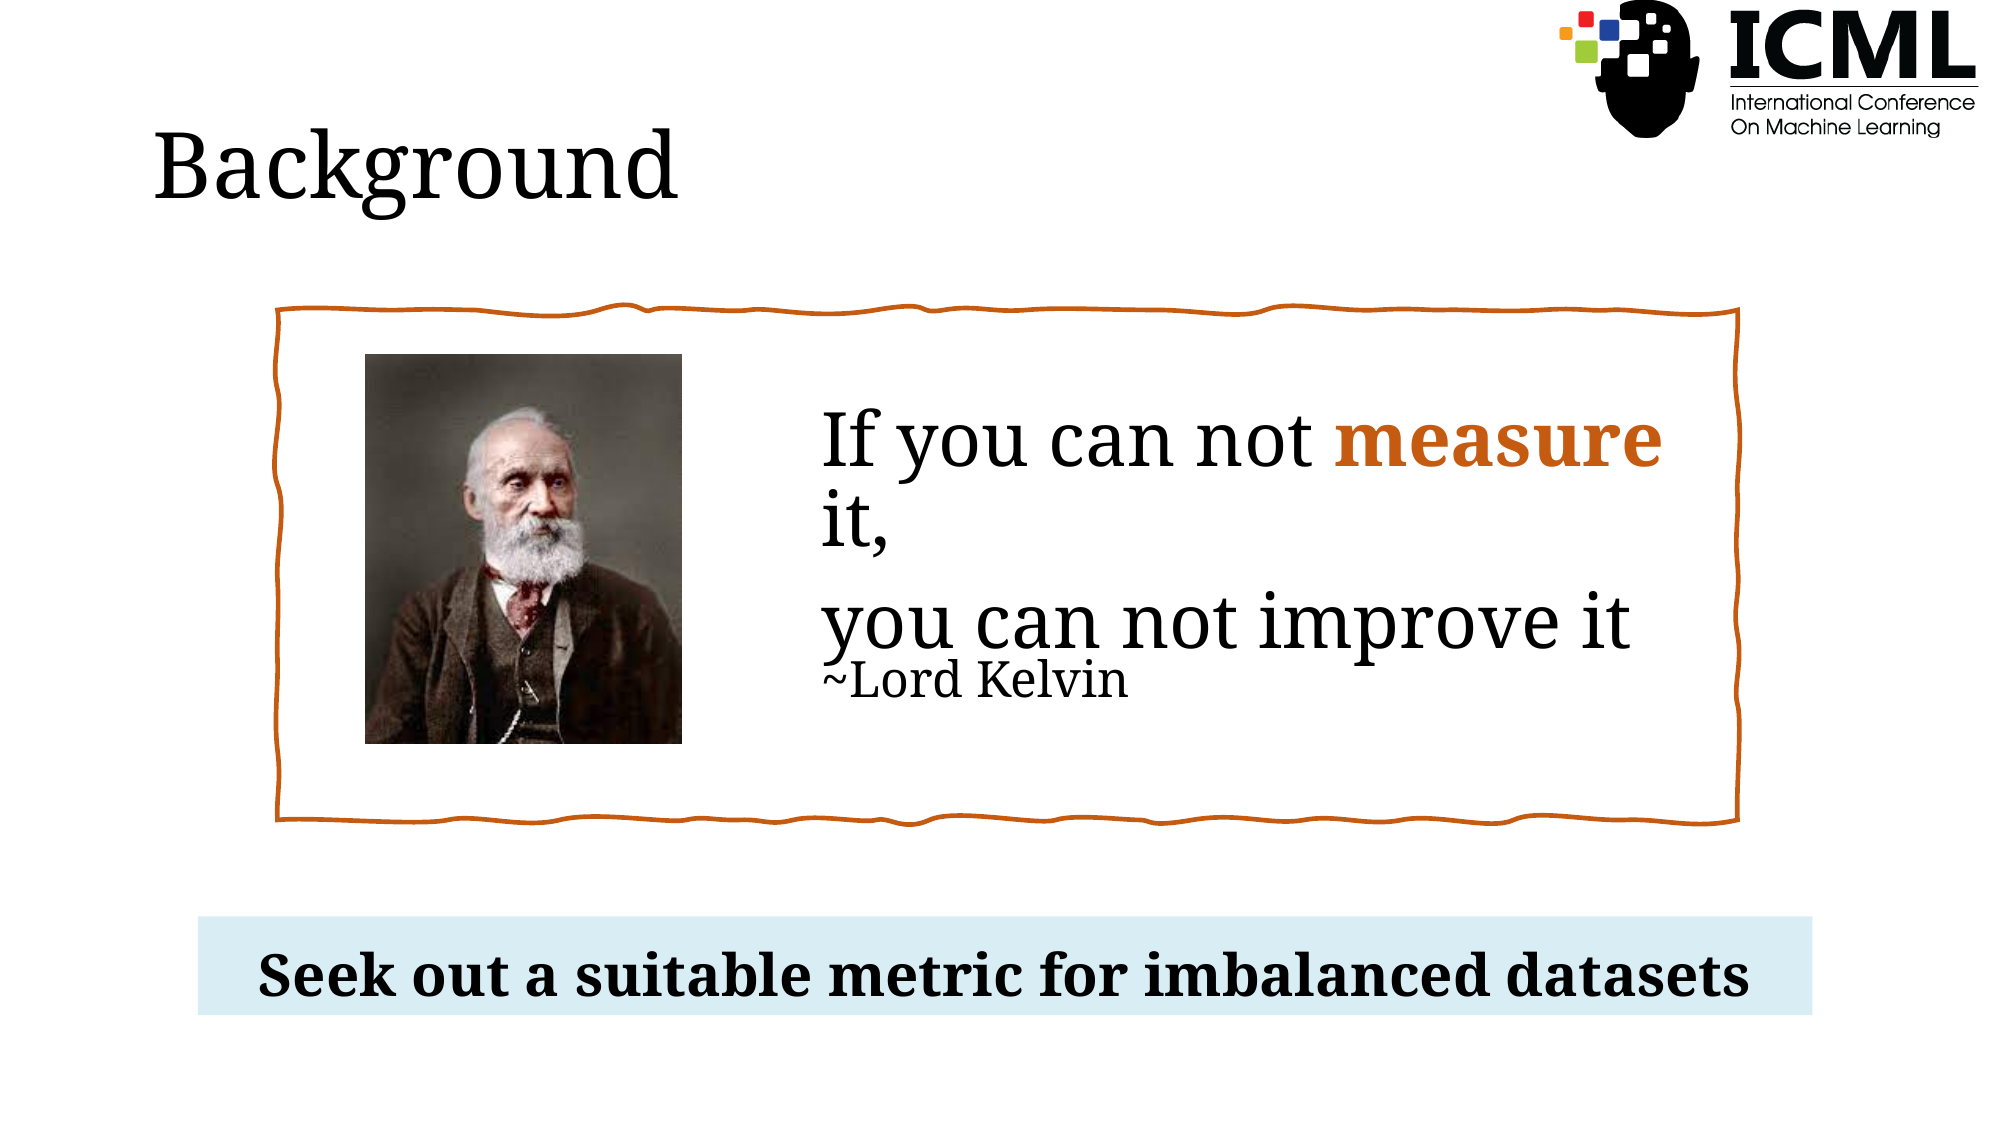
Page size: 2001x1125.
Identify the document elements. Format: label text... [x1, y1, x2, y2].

text_box Seek out a suitable metric for imbalanced datasets [197, 916, 1813, 1016]
text_box [273, 303, 1741, 826]
title Background [137, 59, 1863, 278]
picture [1559, 0, 1979, 138]
picture [365, 354, 682, 744]
